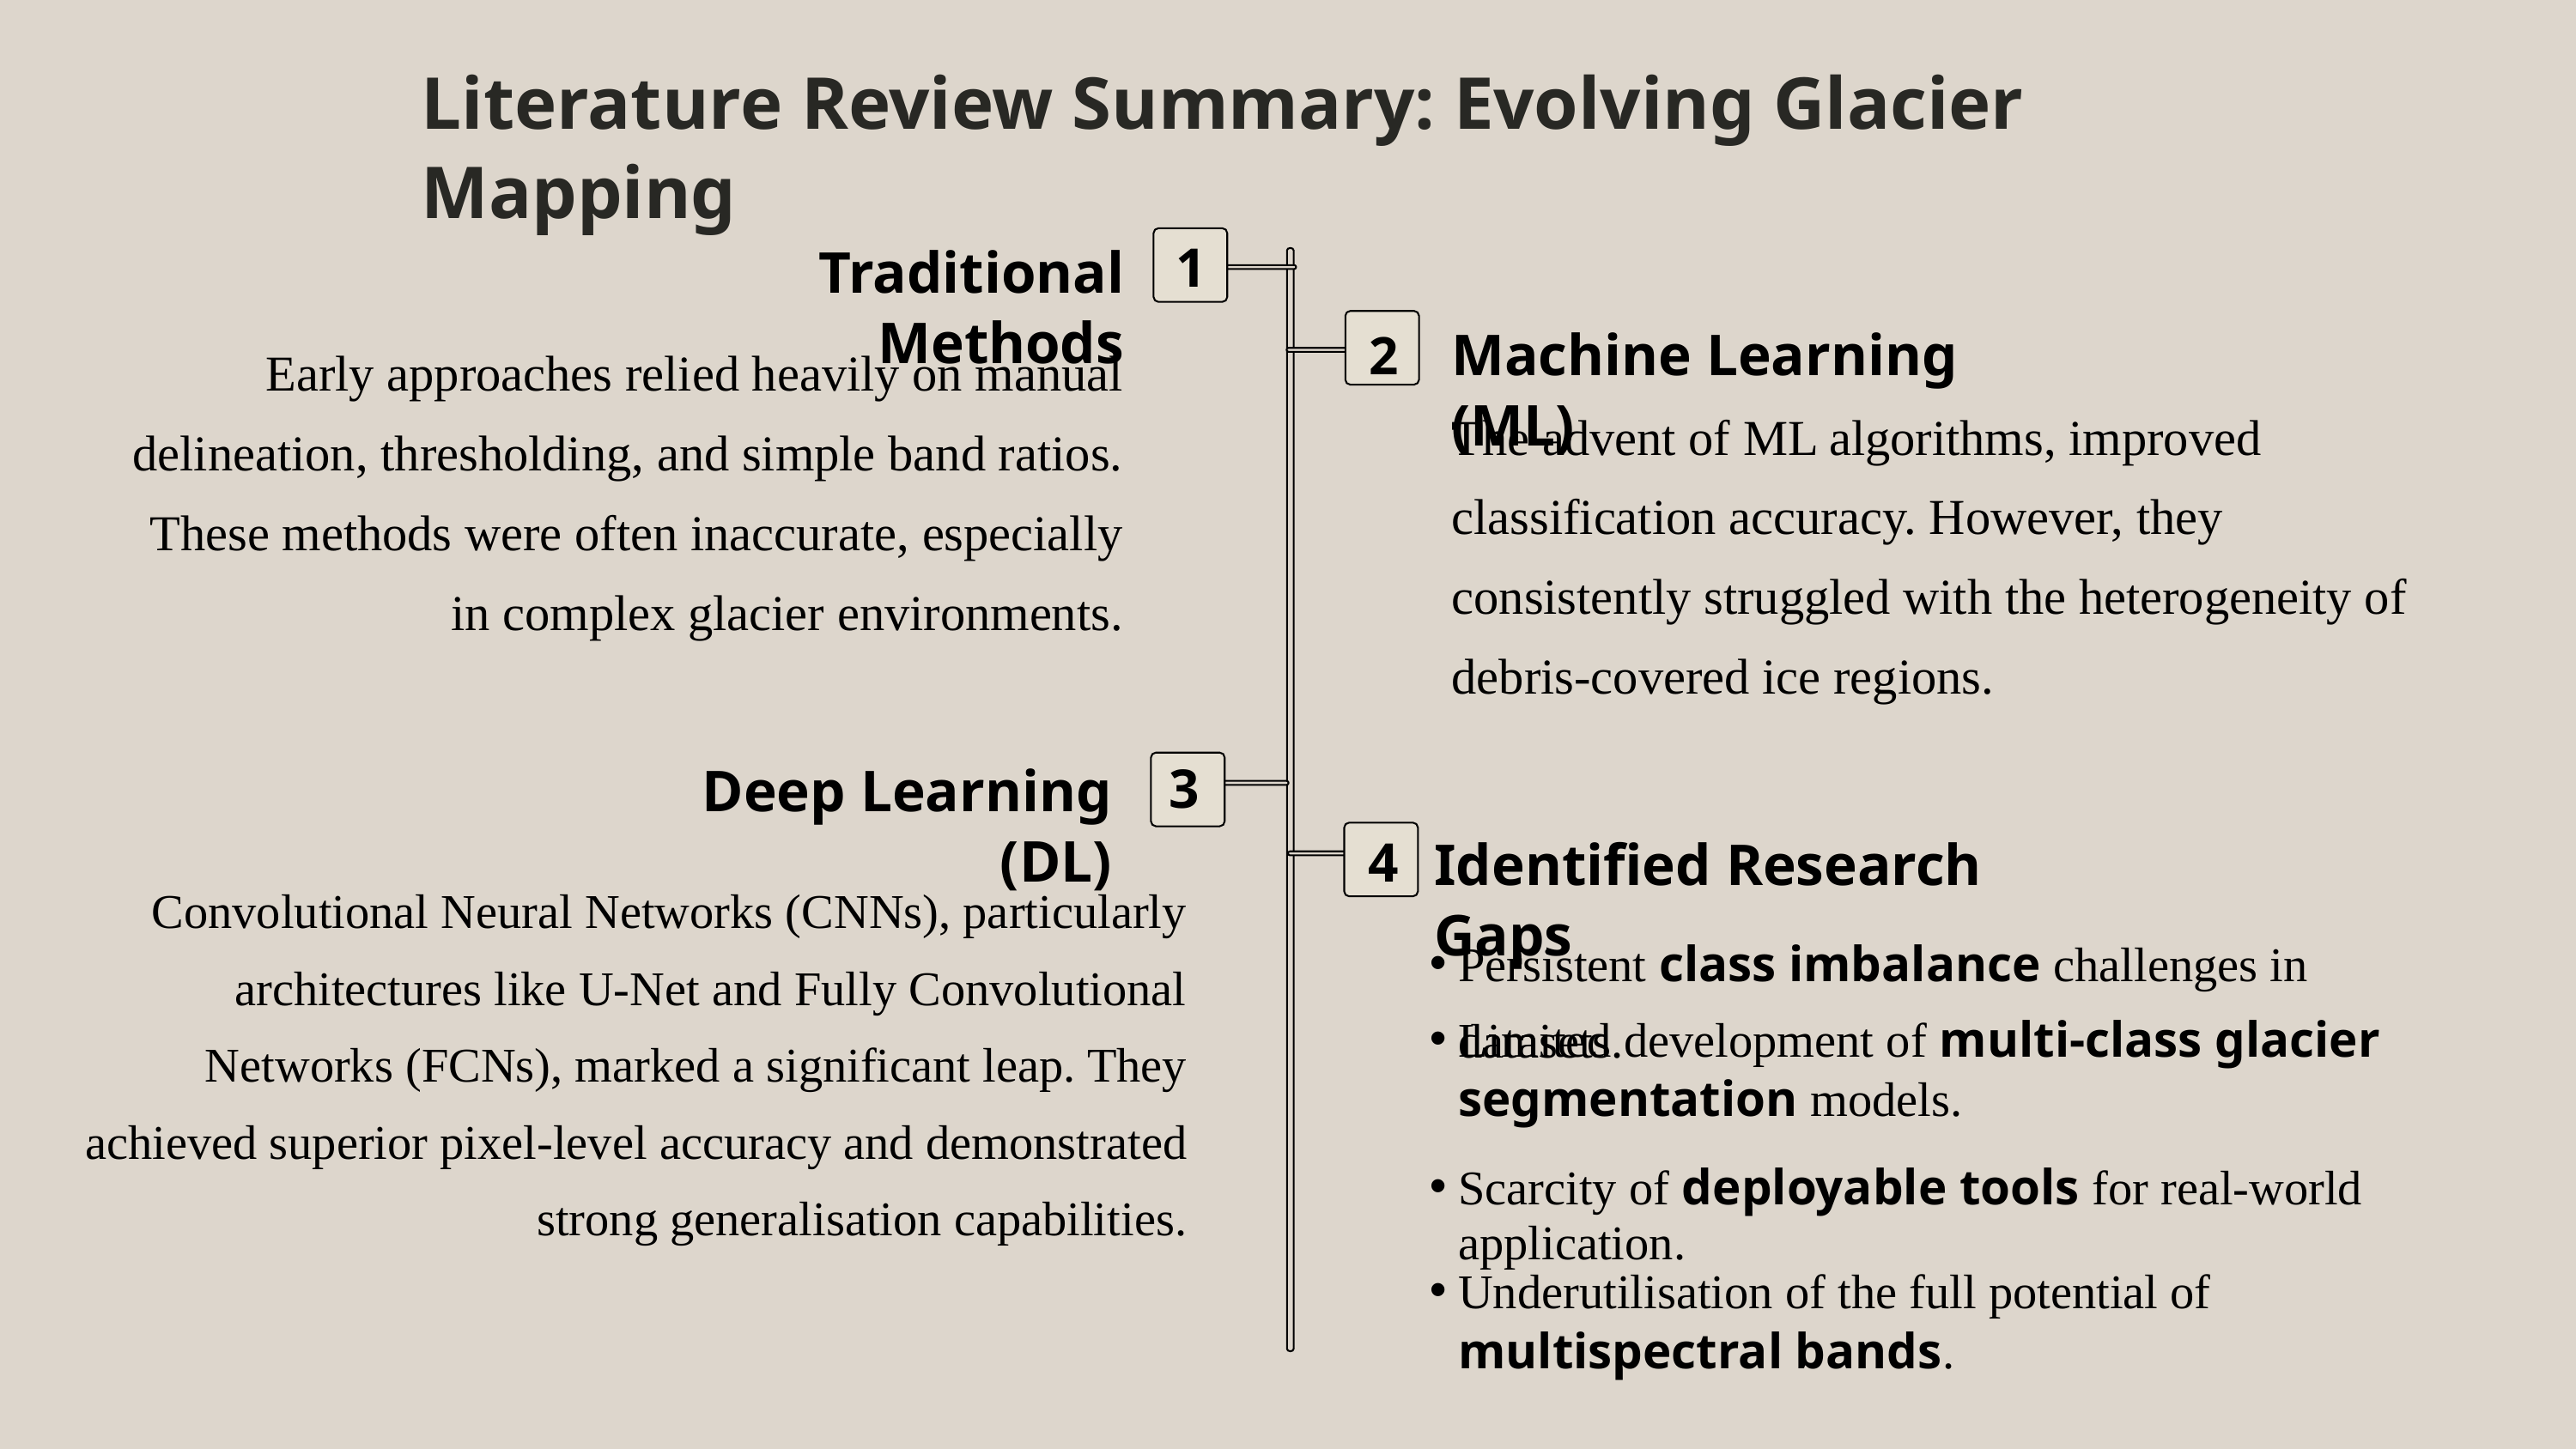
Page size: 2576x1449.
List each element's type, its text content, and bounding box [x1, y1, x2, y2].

text_box Limited development of multi-class glacier segmentation models. [1400, 1006, 2534, 1126]
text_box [1286, 861, 1294, 1352]
text_box Convolutional Neural Networks (CNNs), particularly architectures like U-Net and Fully Convolutional Networks (FCNs), marked a significant leap. They achieved superior pixel-level accuracy and demonstrated strong generalisation capabilities. [45, 860, 1188, 1246]
text_box Traditional Methods [624, 233, 1125, 321]
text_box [1151, 752, 1225, 827]
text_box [1286, 276, 1294, 347]
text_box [1344, 822, 1419, 897]
text_box Scarcity of deployable tools for real-world application. [1400, 1159, 2567, 1270]
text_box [1286, 247, 1294, 264]
text_box Machine Learning (ML) [1451, 316, 2063, 385]
text_box Persistent class imbalance challenges in datasets. [1400, 914, 2481, 1006]
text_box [1229, 780, 1289, 785]
text_box Deep Learning (DL) [579, 752, 1112, 860]
text_box Literature Review Summary: Evolving Glacier Mapping [421, 54, 2153, 233]
text_box Underutilisation of the full potential of multispectral bands. [1400, 1258, 2525, 1379]
text_box Early approaches relied heavily on manual delineation, thresholding, and simple band ratios. These methods were often inaccurate, especially in complex glacier environments. [114, 321, 1125, 641]
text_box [1286, 359, 1294, 851]
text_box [1286, 347, 1340, 353]
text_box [1153, 227, 1228, 302]
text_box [1345, 310, 1419, 385]
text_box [1287, 851, 1340, 856]
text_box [1231, 264, 1297, 270]
text_box Identified Research Gaps [1434, 826, 2045, 914]
text_box The advent of ML algorithms, improved classification accuracy. However, they consistently struggled with the heterogeneity of debris-covered ice regions. [1451, 385, 2462, 705]
